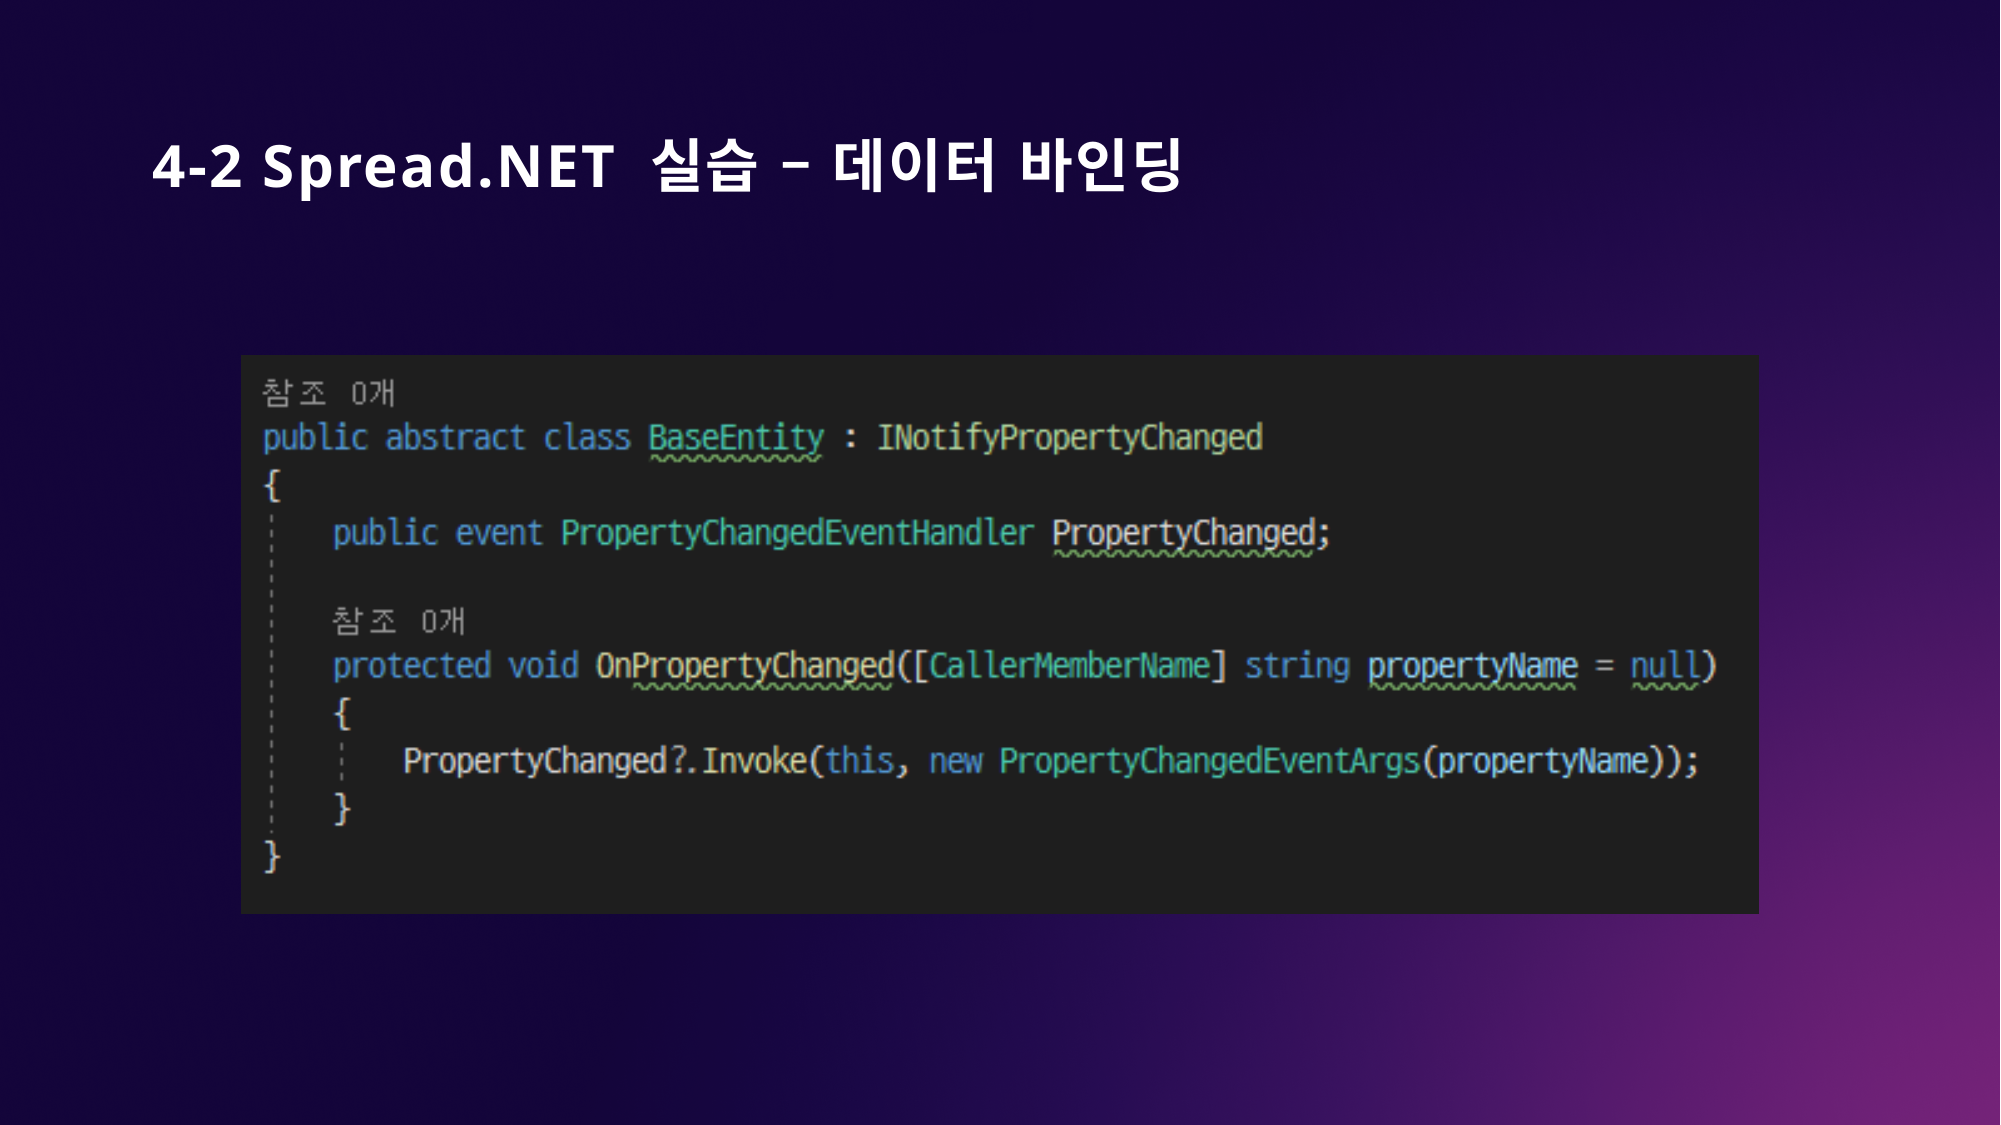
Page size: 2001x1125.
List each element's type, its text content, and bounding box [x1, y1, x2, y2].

picture [0, 0, 2000, 1125]
title 4-2 Spread.NET 실습 – 데이터 바인딩 [137, 59, 1863, 278]
